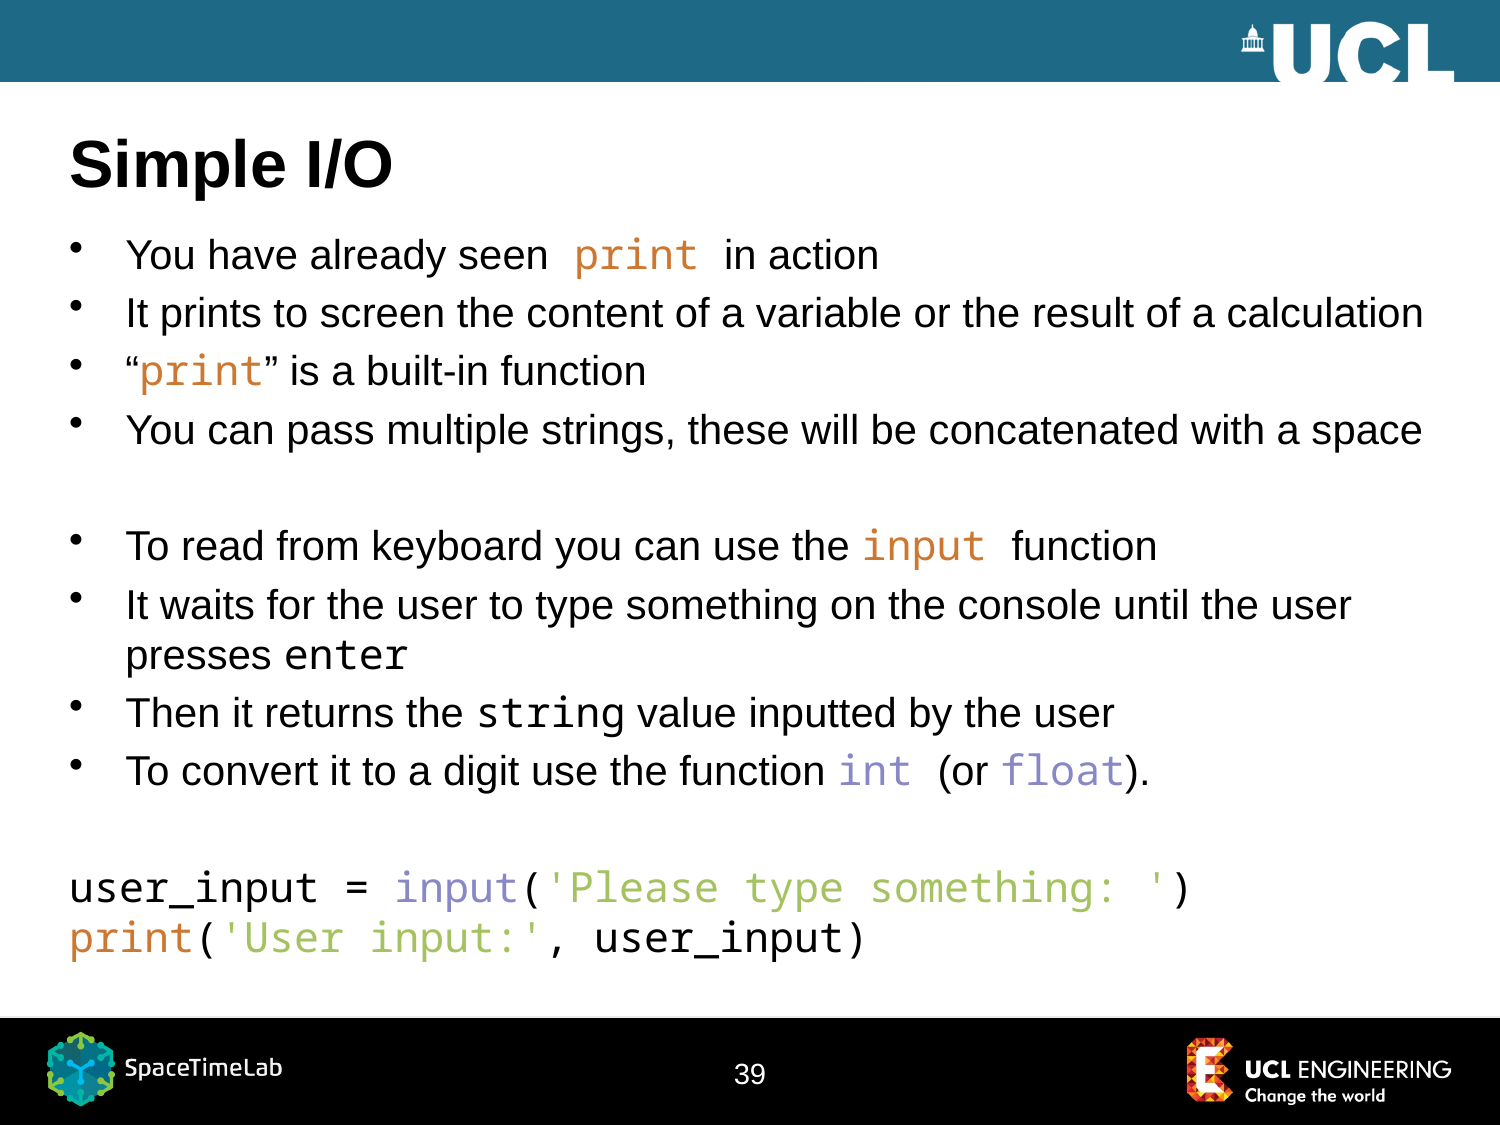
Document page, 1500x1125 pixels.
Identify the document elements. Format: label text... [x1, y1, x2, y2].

picture [0, 990, 1500, 1125]
title Simple I/O [54, 113, 1447, 197]
footer 39 [496, 1042, 1004, 1103]
list You have already seen print in action It prints to screen the content of a variable or the result of a calculation “print” is a built-in function You can pass multiple strings, these will be concatenated with a space To read from keyboard you can use the input function It waits for the user to type something on the console until the user presses enter Then it returns the string value inputted by the user To convert it to a digit use the function int (or float). user_input = input('Please type something: ') print('User input:', user_input) [54, 219, 1447, 988]
